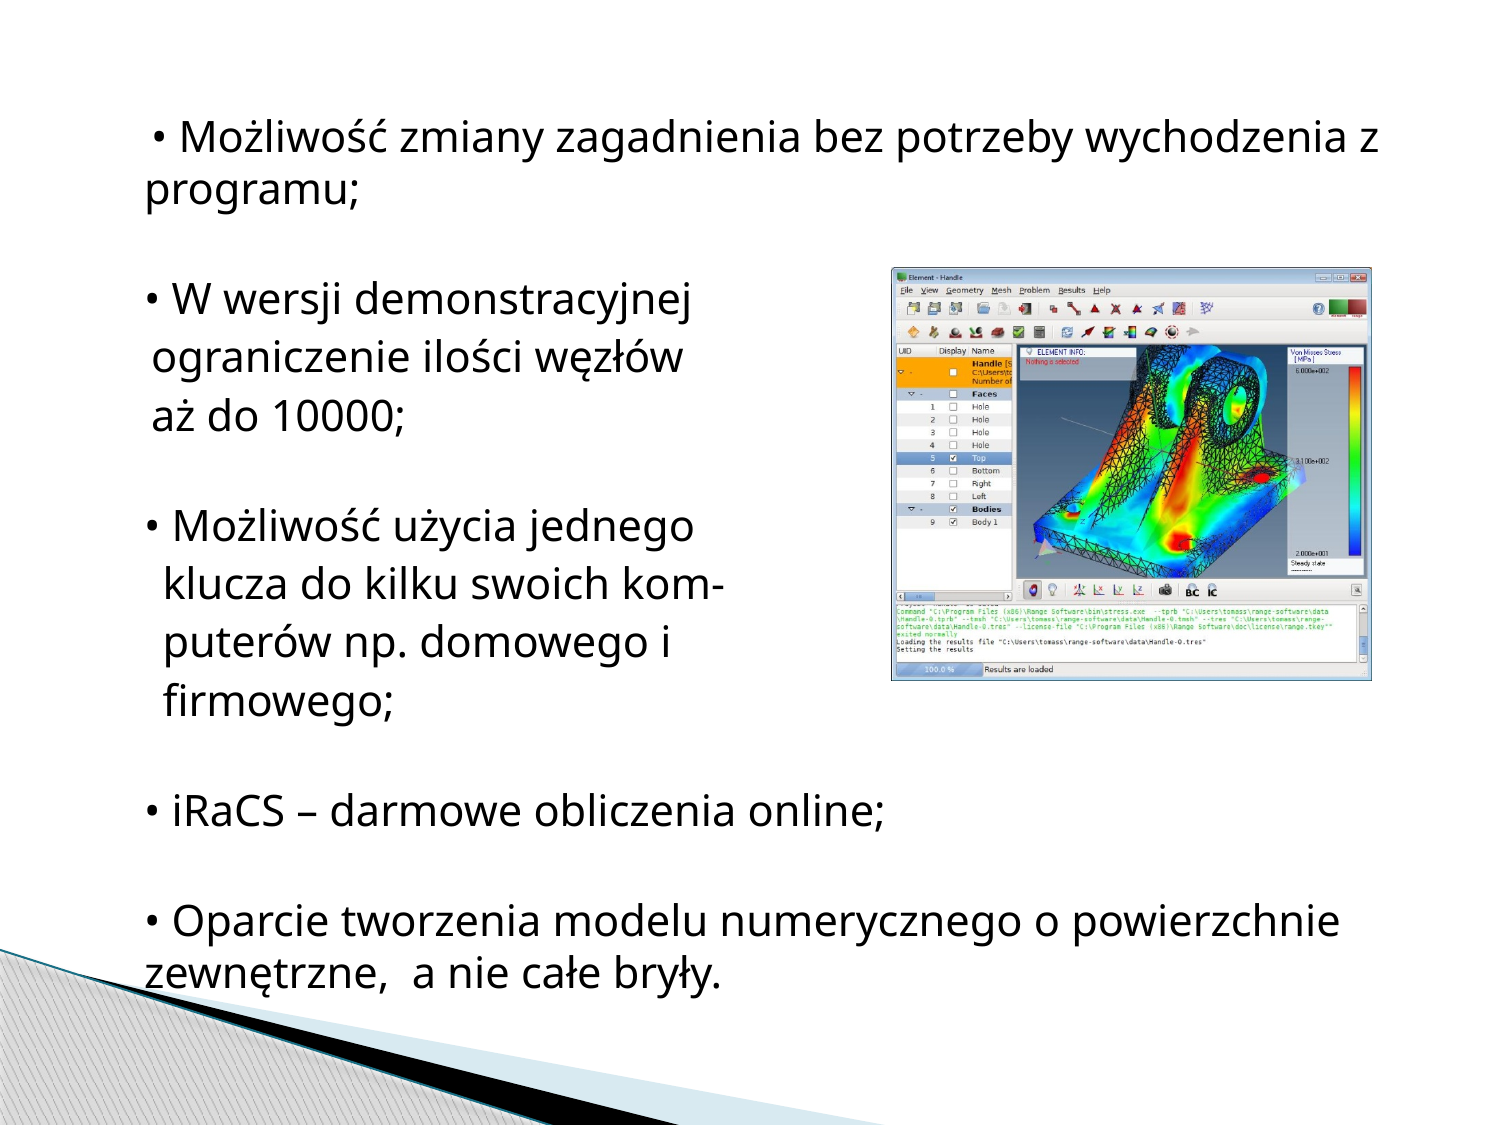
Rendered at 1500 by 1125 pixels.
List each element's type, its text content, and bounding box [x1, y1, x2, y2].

picture [891, 266, 1373, 681]
list • Możliwość zmiany zagadnienia bez potrzeby wychodzenia z programu; • W wersji demonstracyjnej ograniczenie ilości węzłów aż do 10000; • Możliwość użycia jednego klucza do kilku swoich kom- puterów np. domowego i firmowego; • iRaCS – darmowe obliczenia online; • Oparcie tworzenia modelu numerycznego o powierzchnie zewnętrzne, a nie całe bryły. [75, 101, 1425, 1005]
